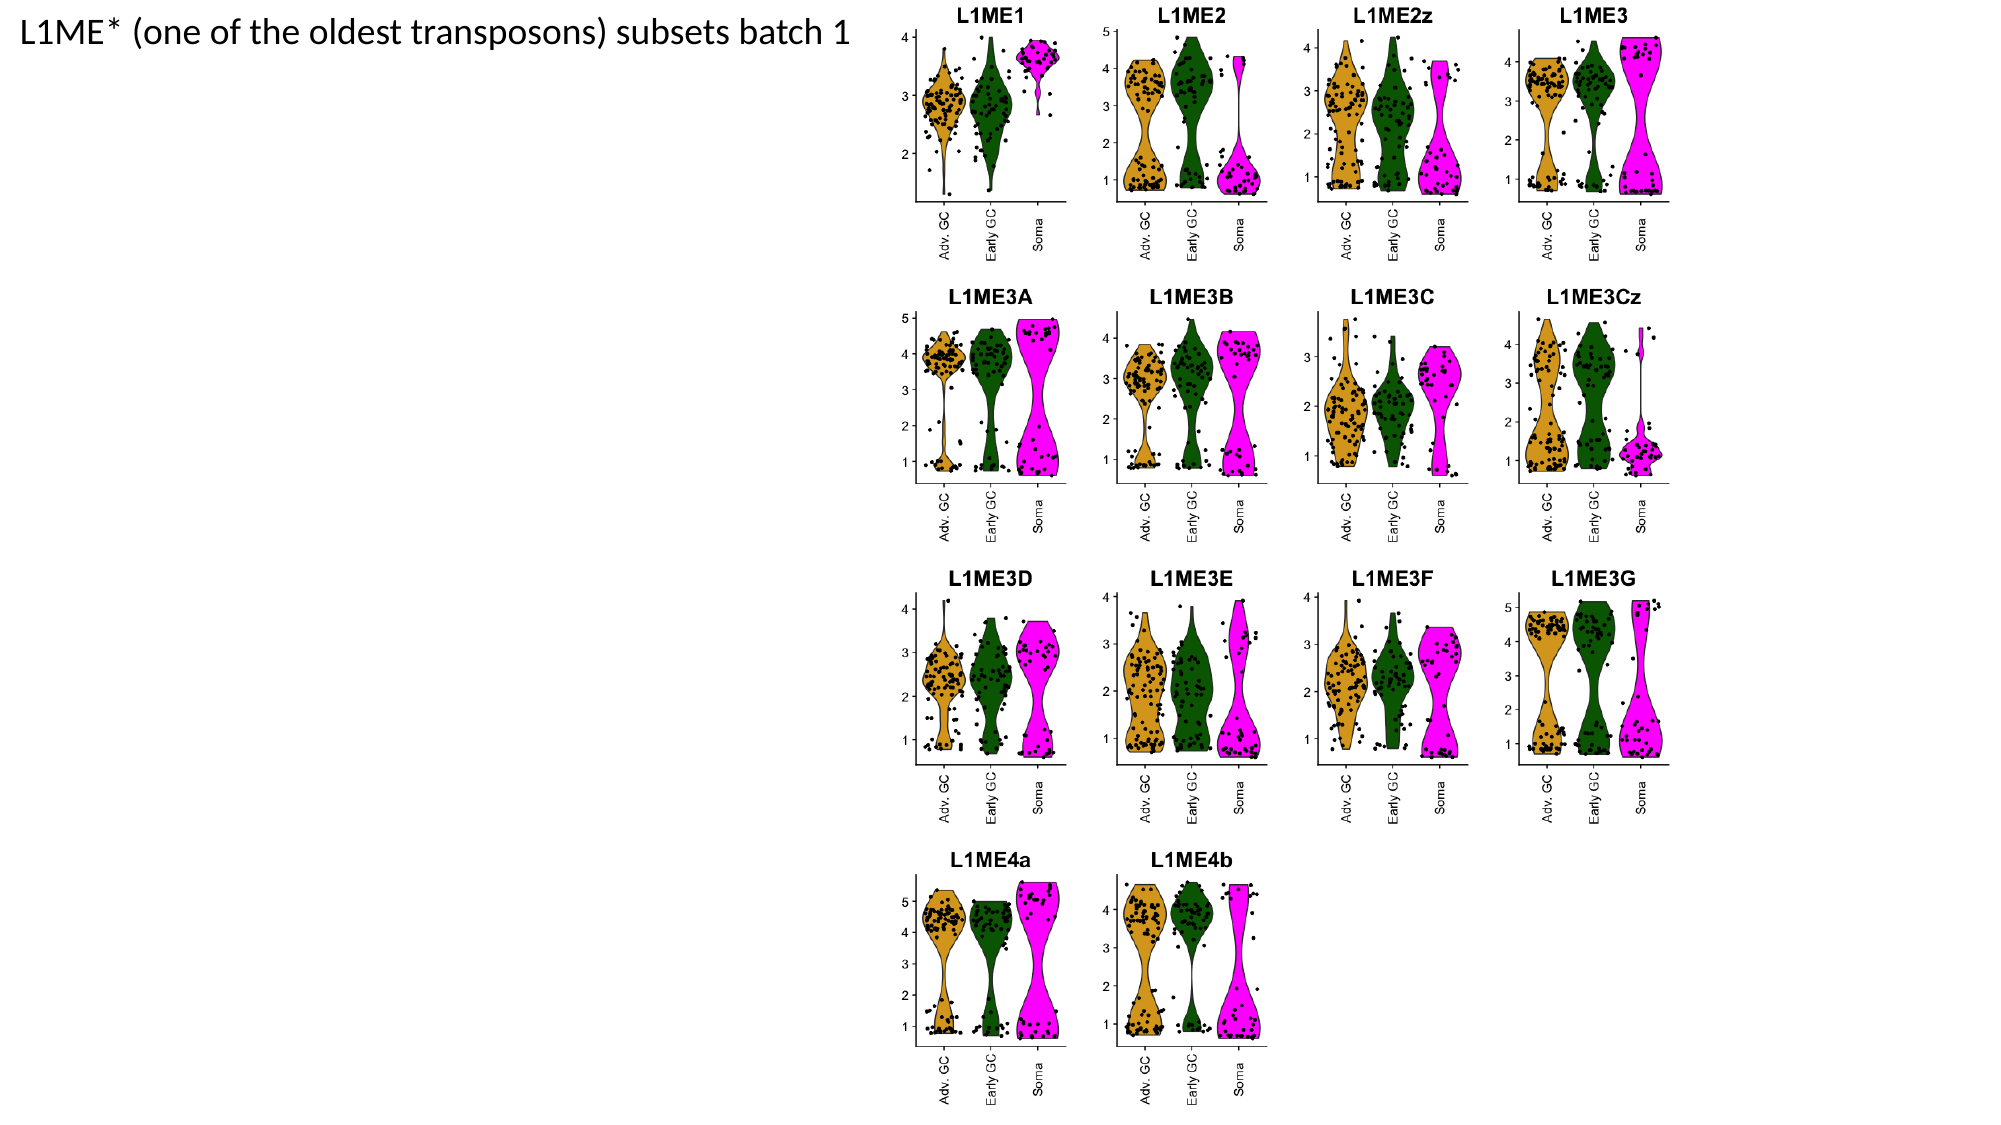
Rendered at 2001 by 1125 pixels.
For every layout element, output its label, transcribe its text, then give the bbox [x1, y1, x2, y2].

picture [872, 0, 1676, 1125]
text_box L1ME* (one of the oldest transposons) subsets batch 1 [5, 0, 867, 60]
